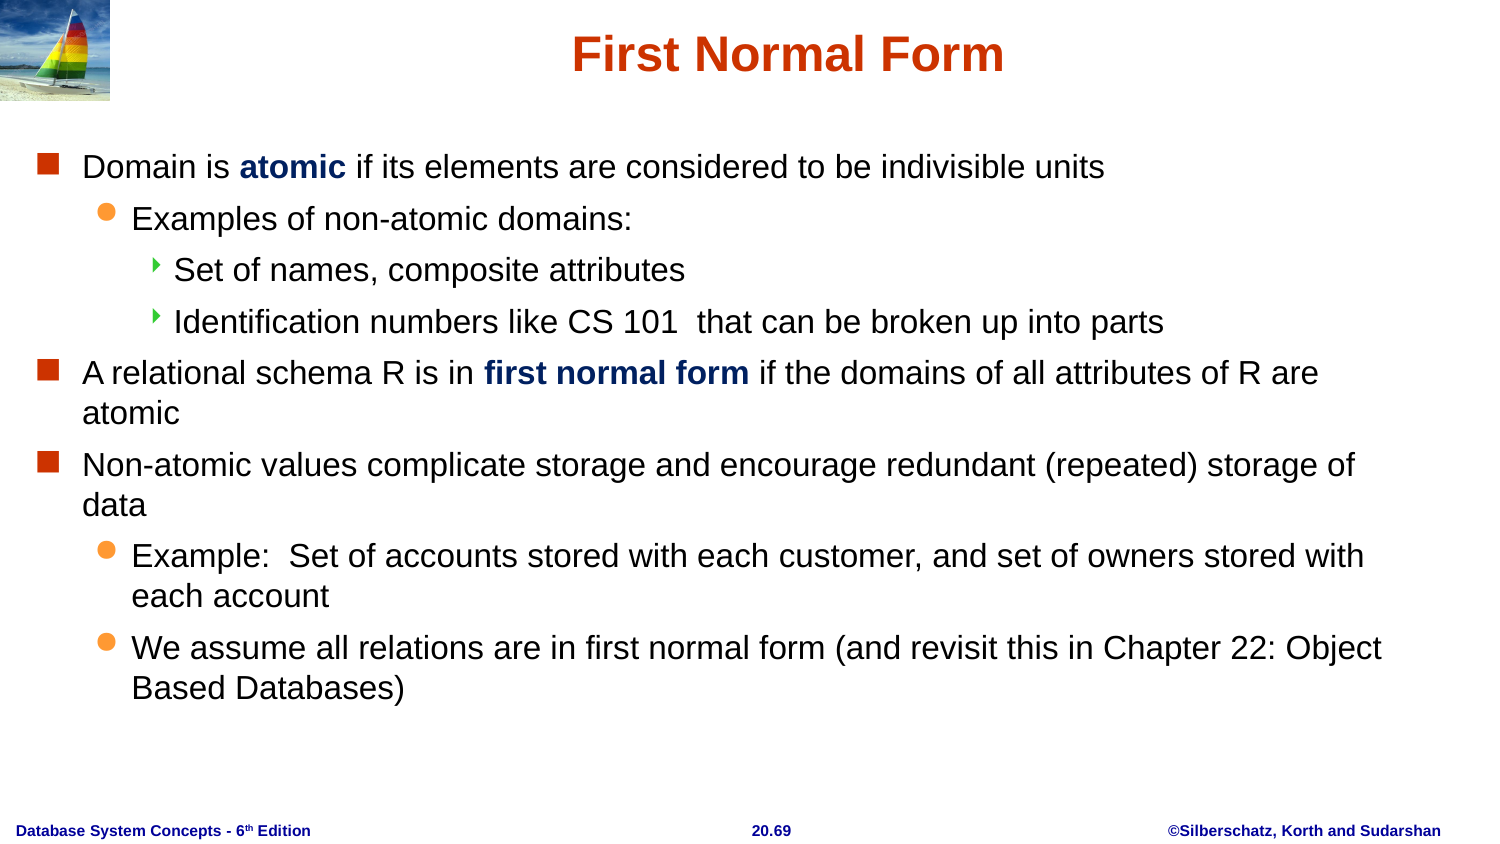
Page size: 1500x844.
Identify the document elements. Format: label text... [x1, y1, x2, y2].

list Domain is atomic if its elements are considered to be indivisible units Examples of non-atomic domains: Set of names, composite attributes Identification numbers like CS 101 that can be broken up into parts A relational schema R is in first normal form if the domains of all attributes of R are atomic Non-atomic values complicate storage and encourage redundant (repeated) storage of data Example: Set of accounts stored with each customer, and set of owners stored with each account We assume all relations are in first normal form (and revisit this in Chapter 22: Object Based Databases) [24, 137, 1425, 670]
title First Normal Form [125, 14, 1452, 90]
picture [0, 0, 110, 101]
